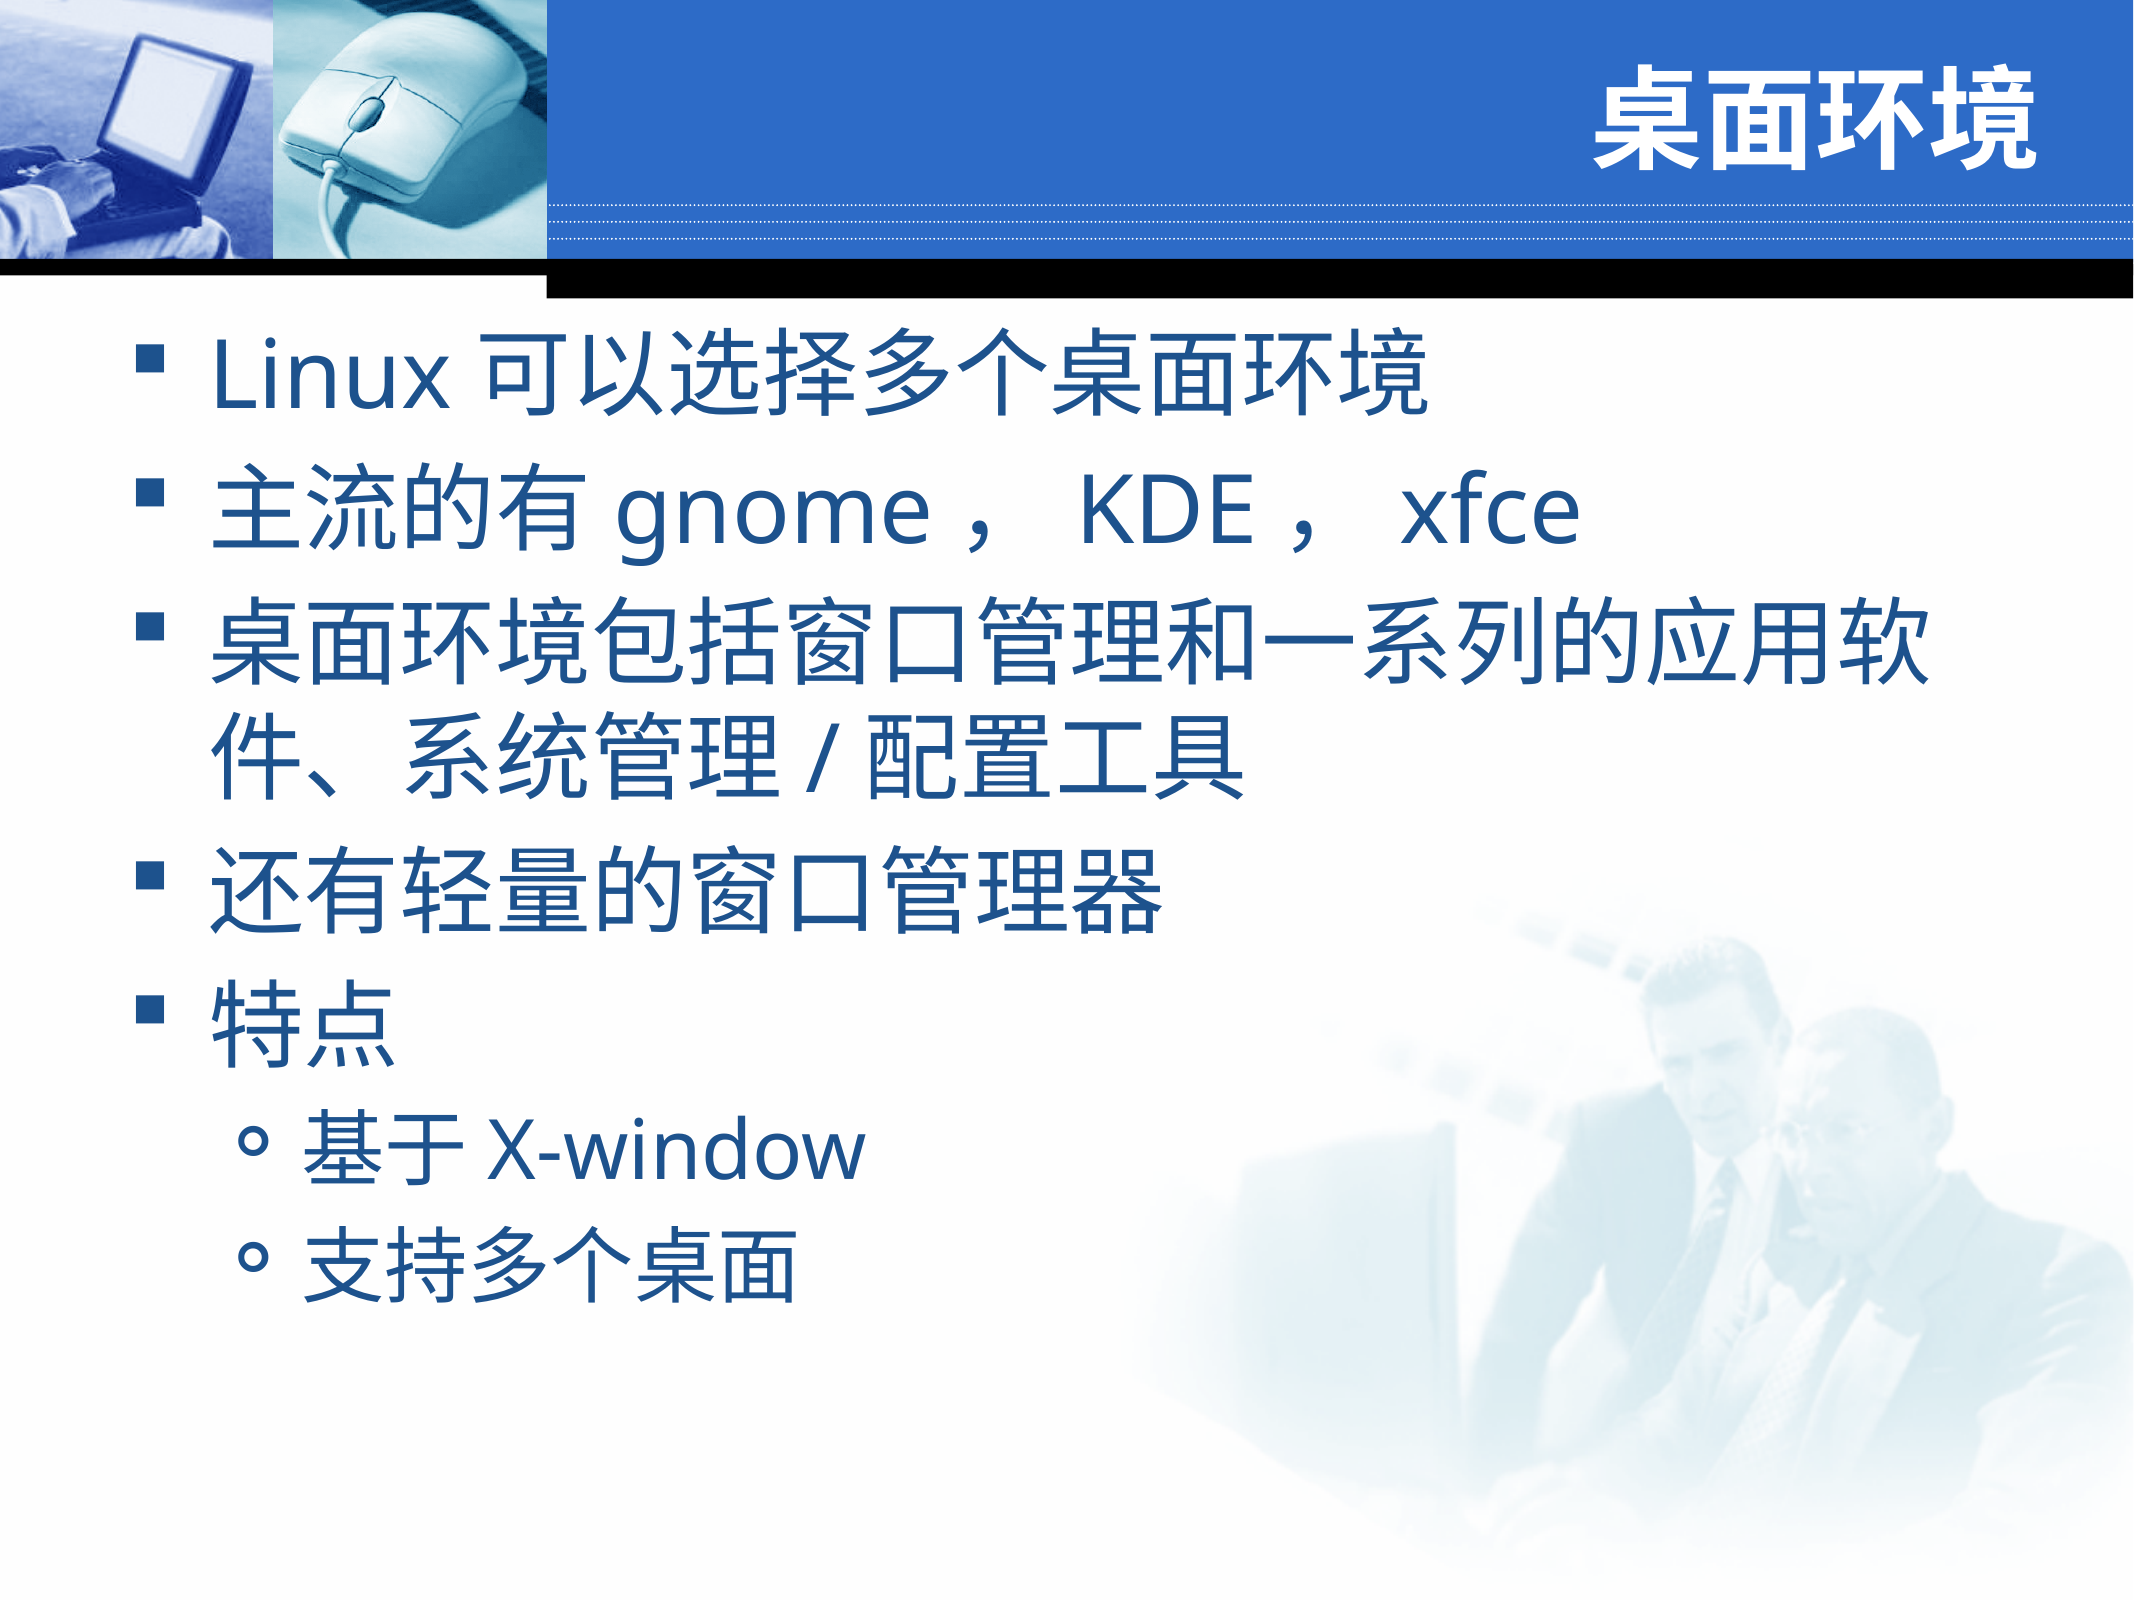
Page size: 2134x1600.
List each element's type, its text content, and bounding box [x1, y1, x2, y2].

picture [0, 276, 2134, 1600]
title 桌面环境 [586, 53, 2063, 178]
list Linux可以选择多个桌面环境 主流的有gnome，KDE，xfce 桌面环境包括窗口管理和一系列的应用软件、系统管理/配置工具 还有轻量的窗口管理器 特点 基于X-window 支持多个桌面 [106, 302, 2027, 1475]
picture [0, 0, 547, 258]
